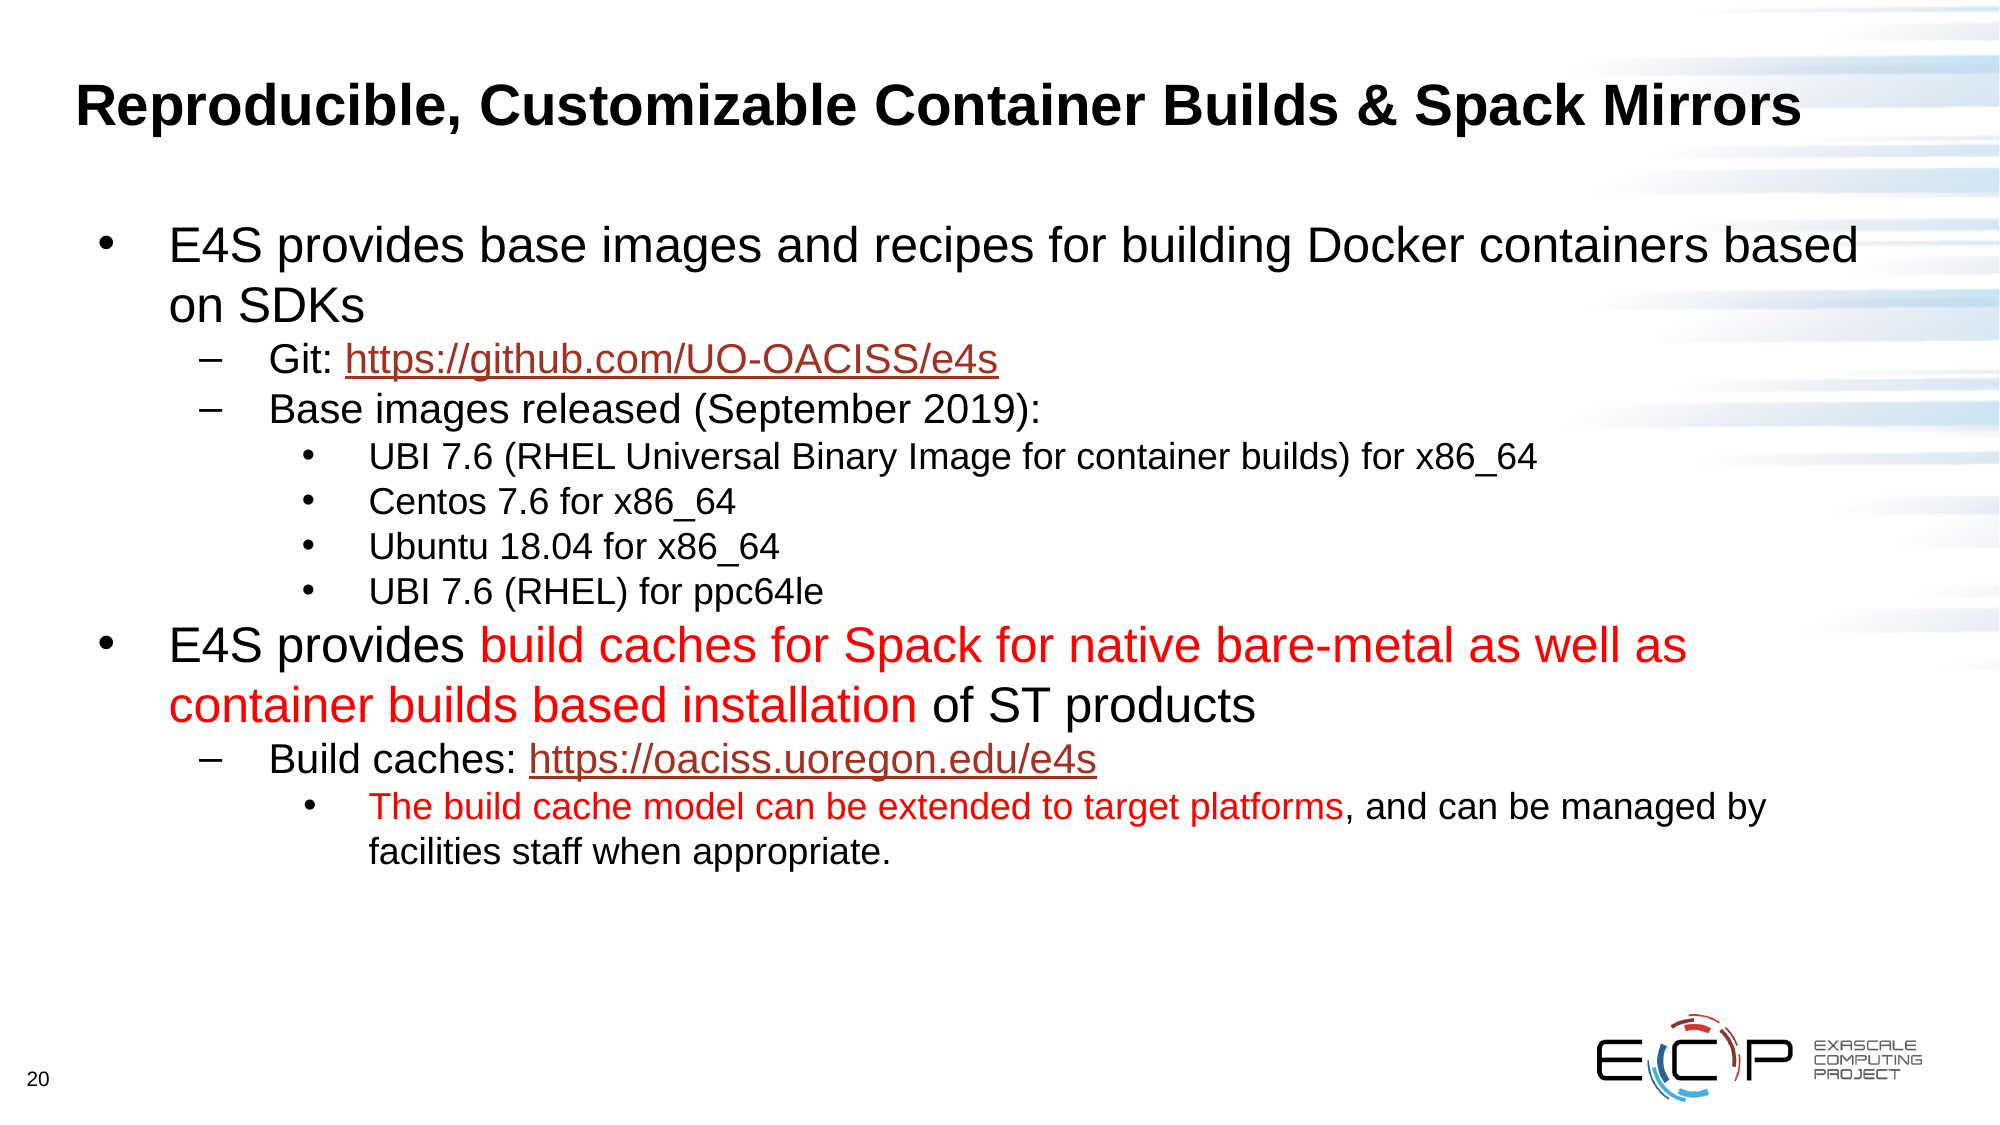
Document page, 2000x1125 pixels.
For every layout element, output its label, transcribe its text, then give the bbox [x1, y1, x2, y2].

list E4S provides base images and recipes for building Docker containers based on SDKs Git: https://github.com/UO-OACISS/e4s Base images released (September 2019): UBI 7.6 (RHEL Universal Binary Image for container builds) for x86_64 Centos 7.6 for x86_64 Ubuntu 18.04 for x86_64 UBI 7.6 (RHEL) for ppc64le E4S provides build caches for Spack for native bare-metal as well as container builds based installation of ST products Build caches: https://oaciss.uoregon.edu/e4s The build cache model can be extended to target platforms, and can be managed by facilities staff when appropriate. [53, 204, 1919, 1018]
picture [1597, 1014, 1922, 1102]
title Reproducible, Customizable Container Builds & Spack Mirrors [59, 67, 1926, 152]
picture [1531, 0, 2000, 669]
